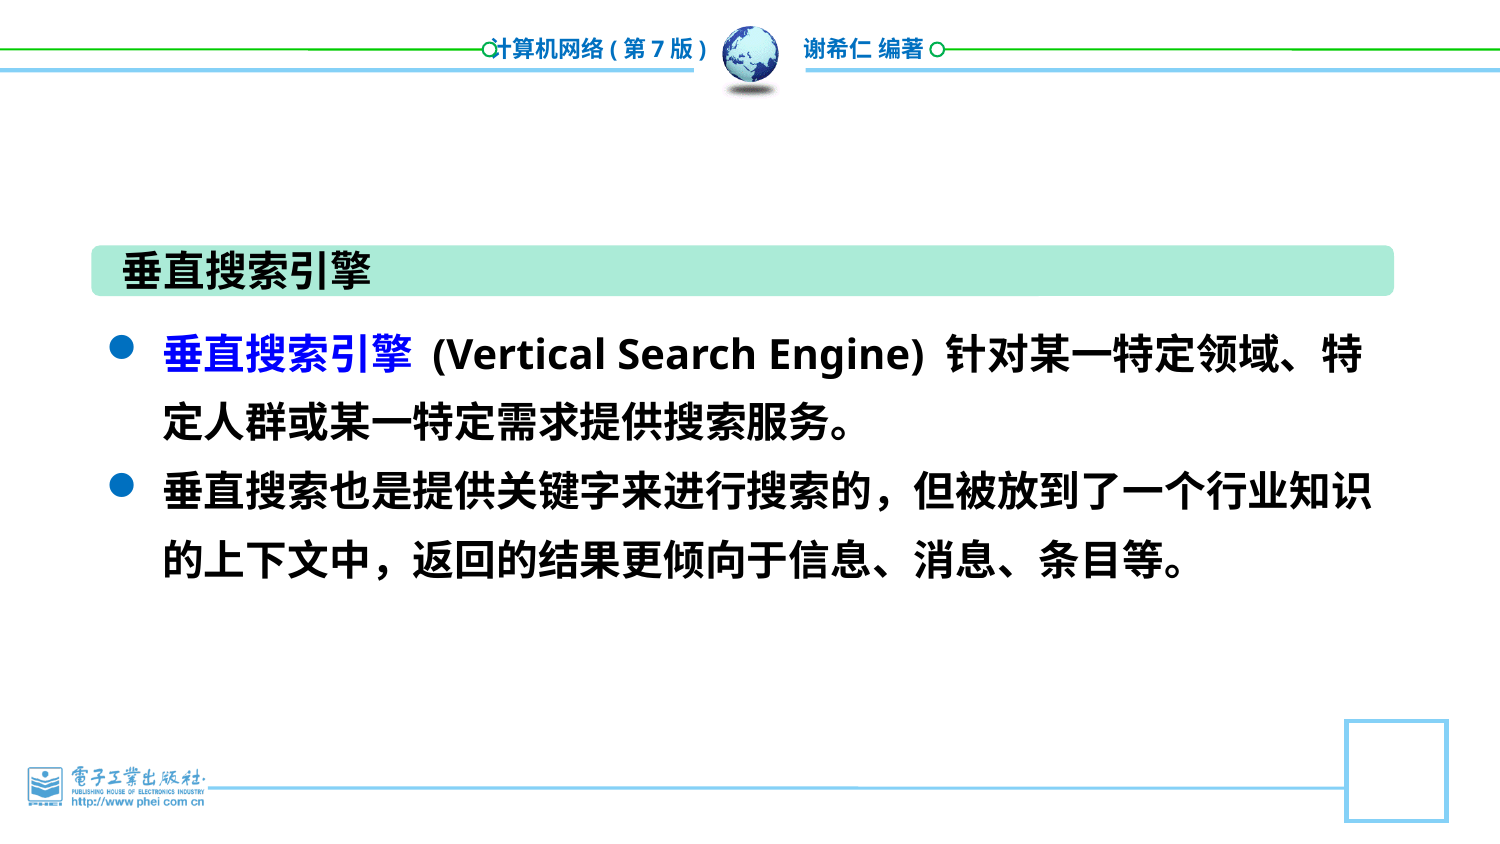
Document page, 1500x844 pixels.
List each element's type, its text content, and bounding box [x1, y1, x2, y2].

text_box [388, 245, 1395, 297]
picture [23, 764, 208, 809]
picture [720, 24, 780, 100]
text_box 垂直搜索引擎 (Vertical Search Engine) 针对某一特定领域、特定人群或某一特定需求提供搜索服务。 垂直搜索也是提供关键字来进行搜索的，但被放到了一个行业知识的上下文中，返回的结果更倾向于信息、消息、条目等。 [91, 301, 1394, 592]
text_box 垂直搜索引擎 [107, 237, 388, 302]
text_box [91, 245, 107, 297]
